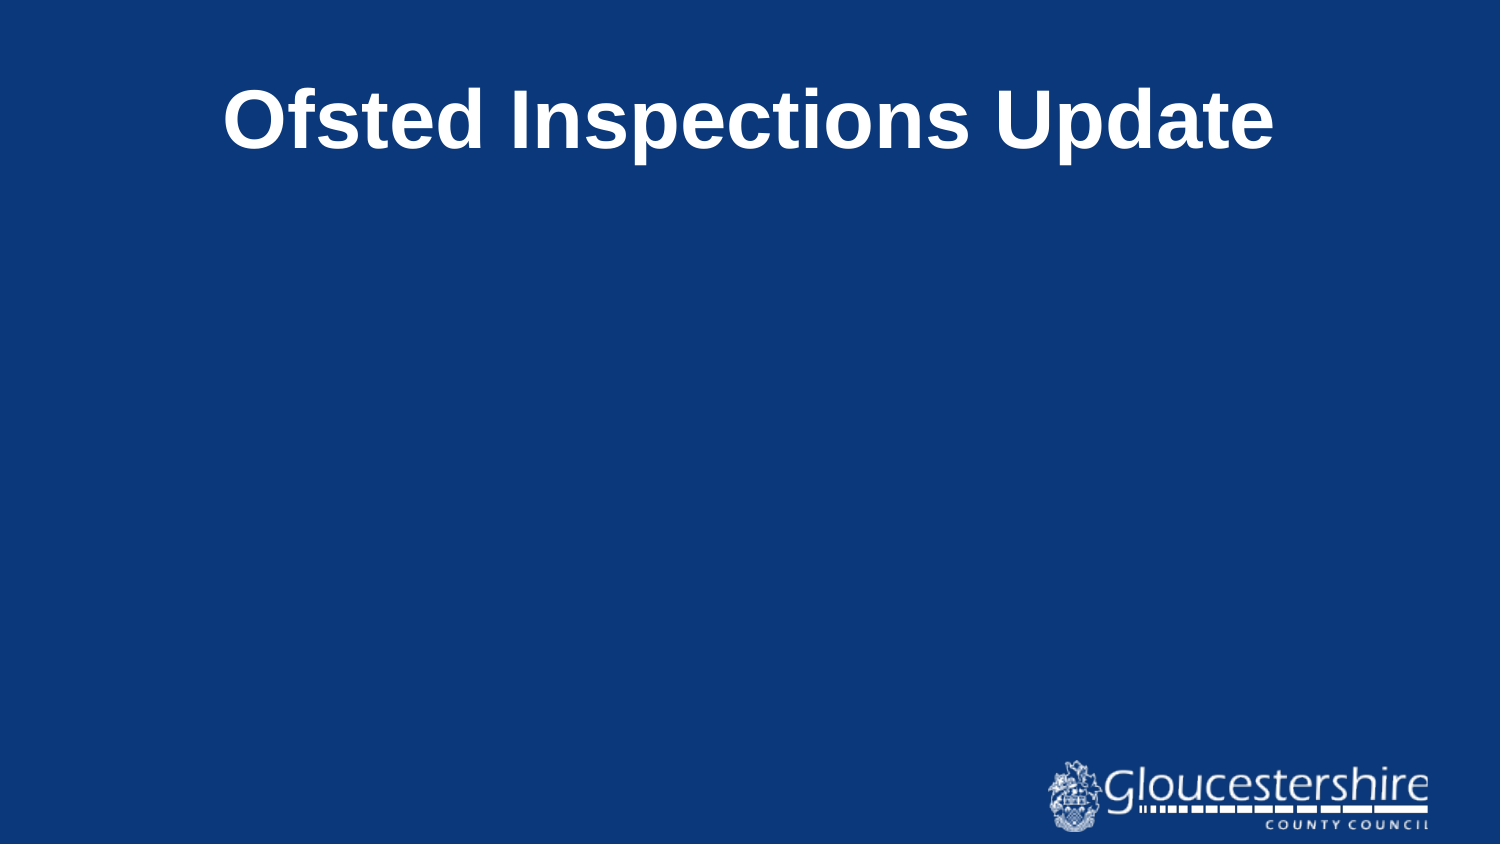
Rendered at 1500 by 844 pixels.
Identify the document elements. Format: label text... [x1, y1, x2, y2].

title Ofsted Inspections Update [76, 55, 1424, 174]
